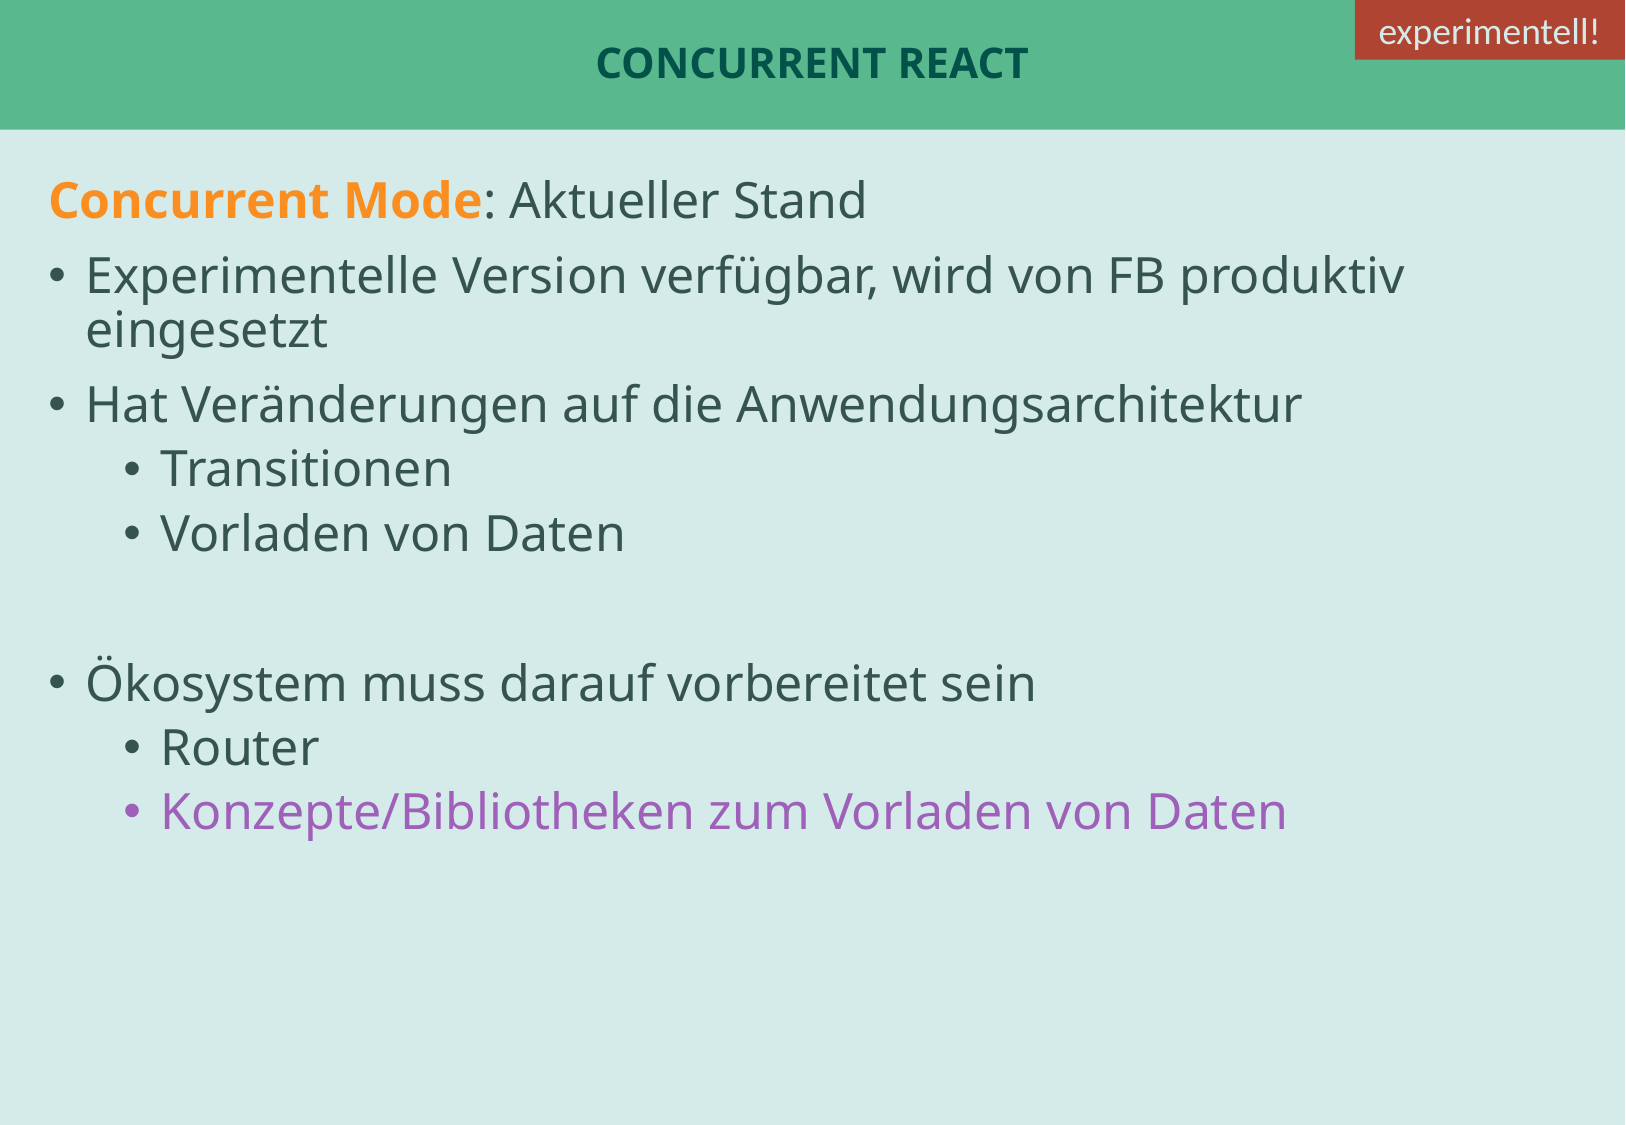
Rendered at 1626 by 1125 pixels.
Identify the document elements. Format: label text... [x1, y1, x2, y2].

text_box experimentell! [1354, 0, 1625, 60]
list Concurrent Mode: Aktueller Stand Experimentelle Version verfügbar, wird von FB produktiv eingesetzt Hat Veränderungen auf die Anwendungsarchitektur Transitionen Vorladen von Daten Ökosystem muss darauf vorbereitet sein Router Konzepte/Bibliotheken zum Vorladen von Daten [33, 168, 1592, 1043]
title concurrent React [0, 0, 1625, 130]
